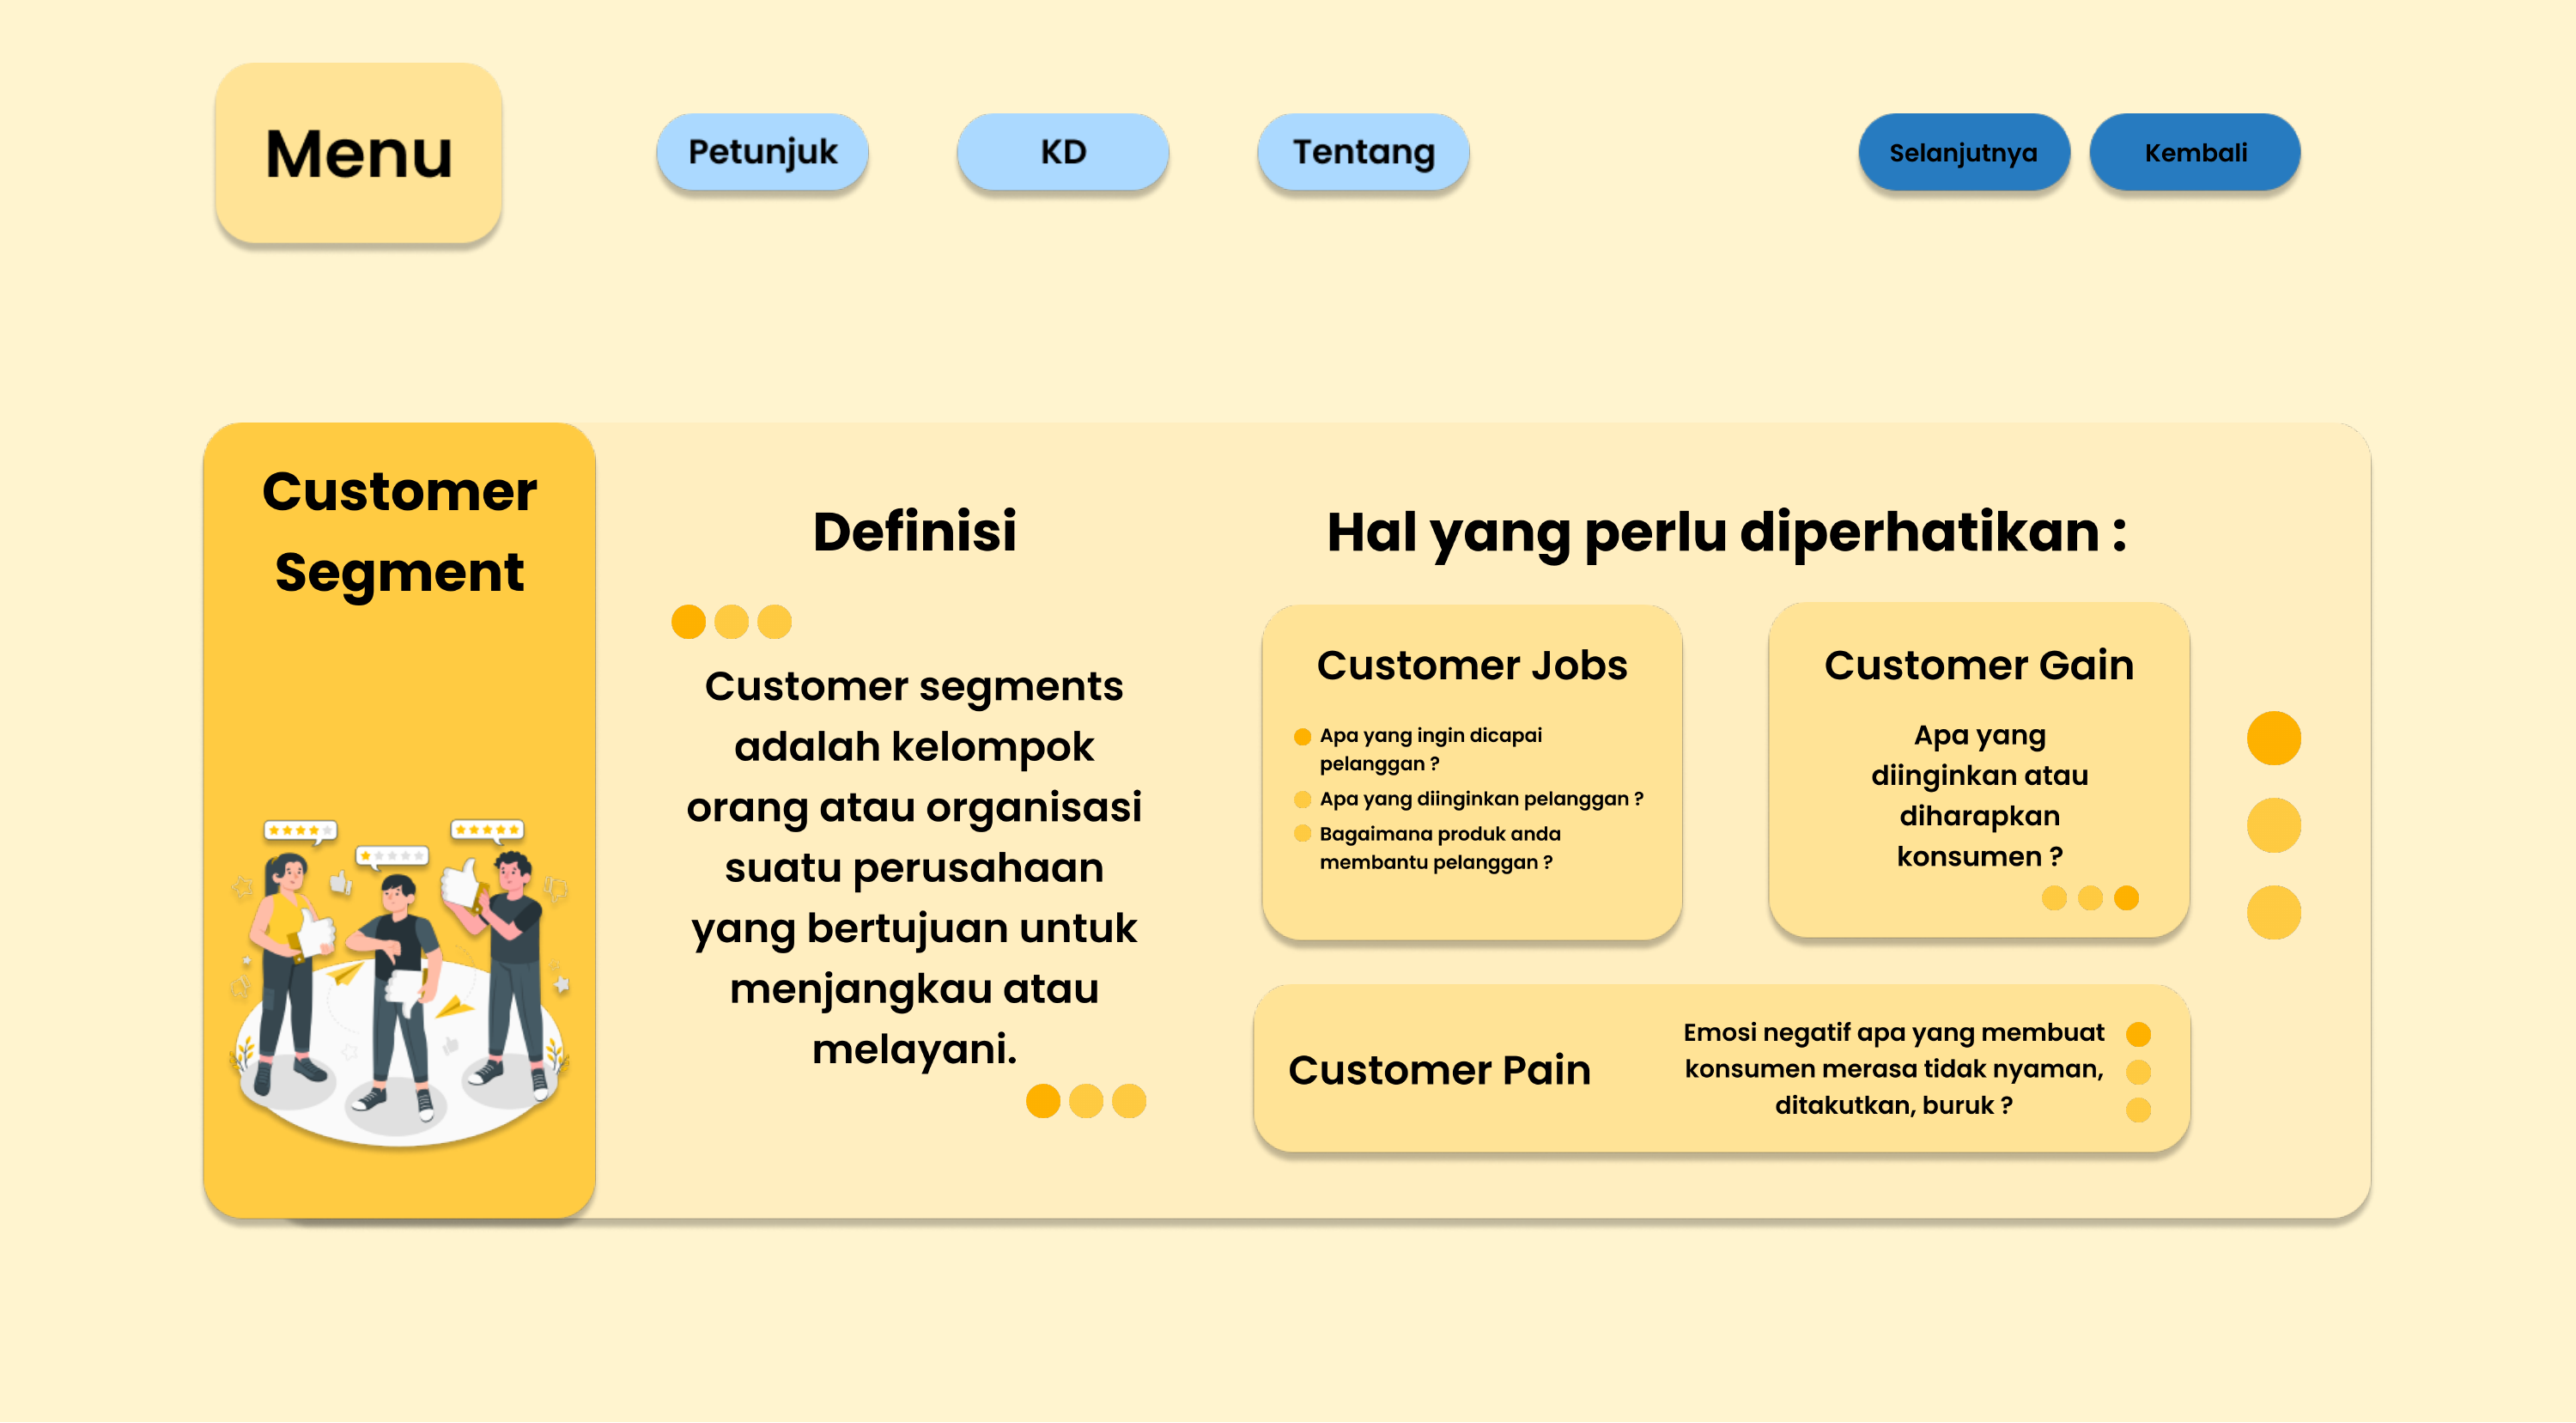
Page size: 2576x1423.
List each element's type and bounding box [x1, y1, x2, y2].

picture [652, 113, 874, 204]
picture [2085, 113, 2306, 204]
picture [210, 63, 507, 257]
picture [1253, 113, 1475, 204]
picture [1854, 113, 2076, 204]
picture [952, 113, 1175, 204]
picture [198, 423, 2377, 1232]
